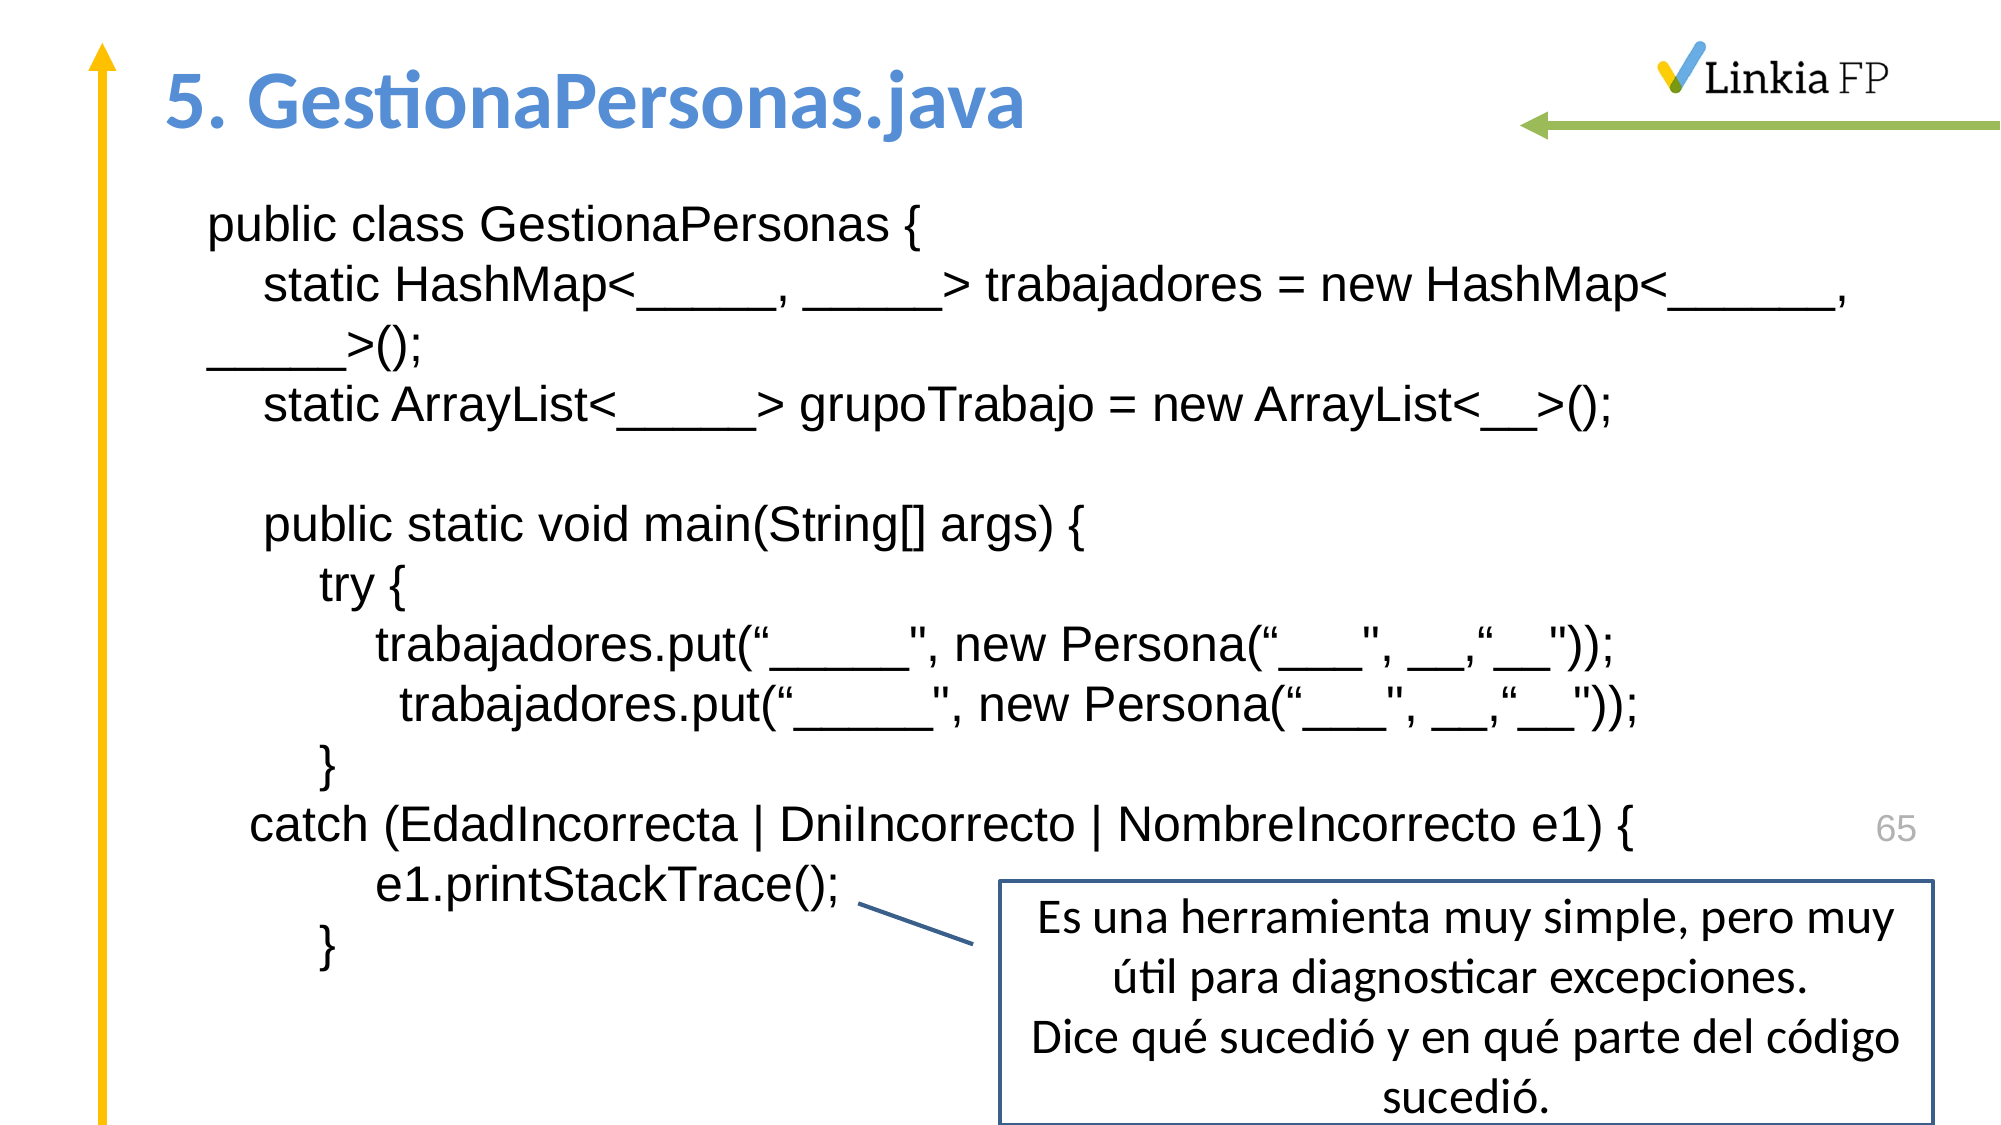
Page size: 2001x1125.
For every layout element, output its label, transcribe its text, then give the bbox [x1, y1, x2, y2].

text_box public class GestionaPersonas { static HashMap<_____, _____> trabajadores = new HashMap<______, _____>(); static ArrayList<_____> grupoTrabajo = new ArrayList<__>(); public static void main(String[] args) { try { trabajadores.put(“_____", new Persona(“___", __,“__")); trabajadores.put(“_____", new Persona(“___", __,“__")); } catch (EdadIncorrecta | DniIncorrecto | NombreIncorrecto e1) { e1.printStackTrace(); } [192, 184, 1886, 980]
text_box Es una herramienta muy simple, pero muy útil para diagnosticar excepciones. Dice qué sucedió y en qué parte del código sucedió. [998, 879, 1935, 1125]
slide_number 65 [1482, 796, 1933, 857]
title 5. GestionaPersonas.java [149, 30, 1957, 160]
text_box Es una herramienta muy simple, pero muy útil para diagnosticar excepciones. Dice qué sucedió y en qué parte del código sucedió. [857, 901, 974, 947]
